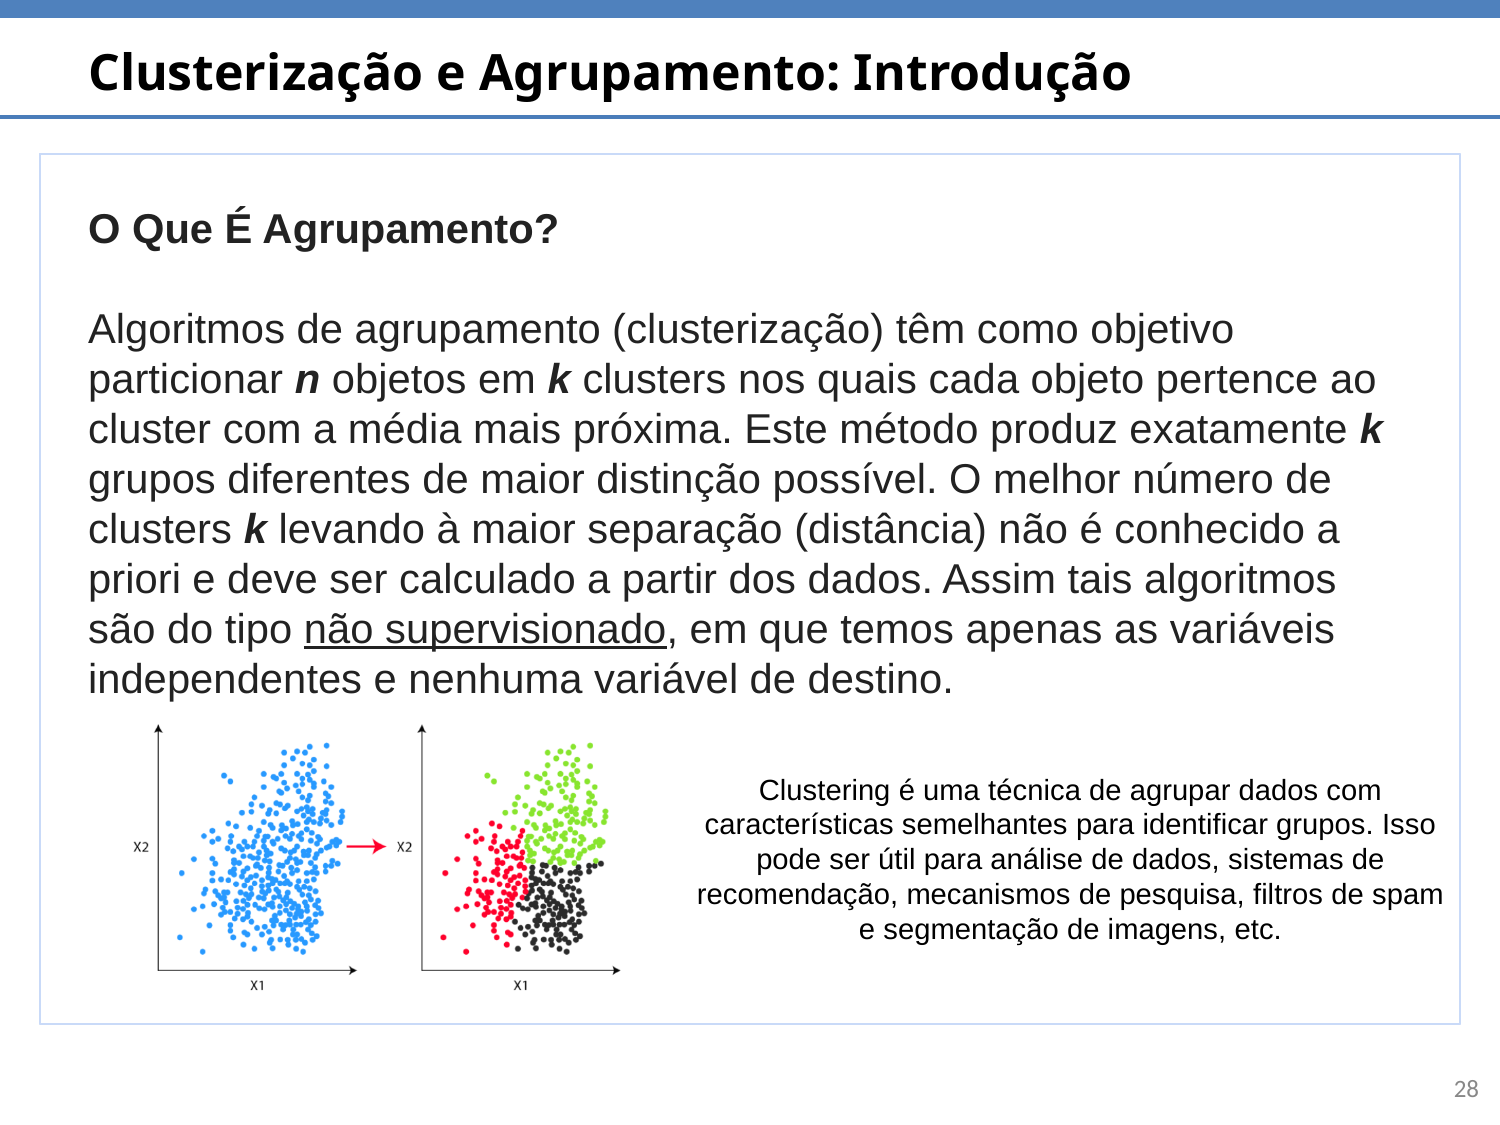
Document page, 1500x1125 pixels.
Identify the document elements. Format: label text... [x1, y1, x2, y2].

picture [106, 713, 669, 1006]
title Clusterização e Agrupamento: Introdução [73, 39, 1424, 115]
text_box Clustering é uma técnica de agrupar dados com características semelhantes para identificar grupos. Isso pode ser útil para análise de dados, sistemas de recomendação, mecanismos de pesquisa, filtros de spam e segmentação de imagens, etc. [681, 755, 1461, 961]
text_box [39, 154, 1461, 1025]
slide_number ‹#› [1373, 1057, 1495, 1118]
text_box O Que É Agrupamento? Algoritmos de agrupamento (clusterização) têm como objetivo particionar n objetos em k clusters nos quais cada objeto pertence ao cluster com a média mais próxima. Este método produz exatamente k grupos diferentes de maior distinção possível. O melhor número de clusters k levando à maior separação (distância) não é conhecido a priori e deve ser calculado a partir dos dados. Assim tais algoritmos são do tipo não supervisionado, em que temos apenas as variáveis independentes e nenhuma variável de destino. [73, 187, 1424, 993]
